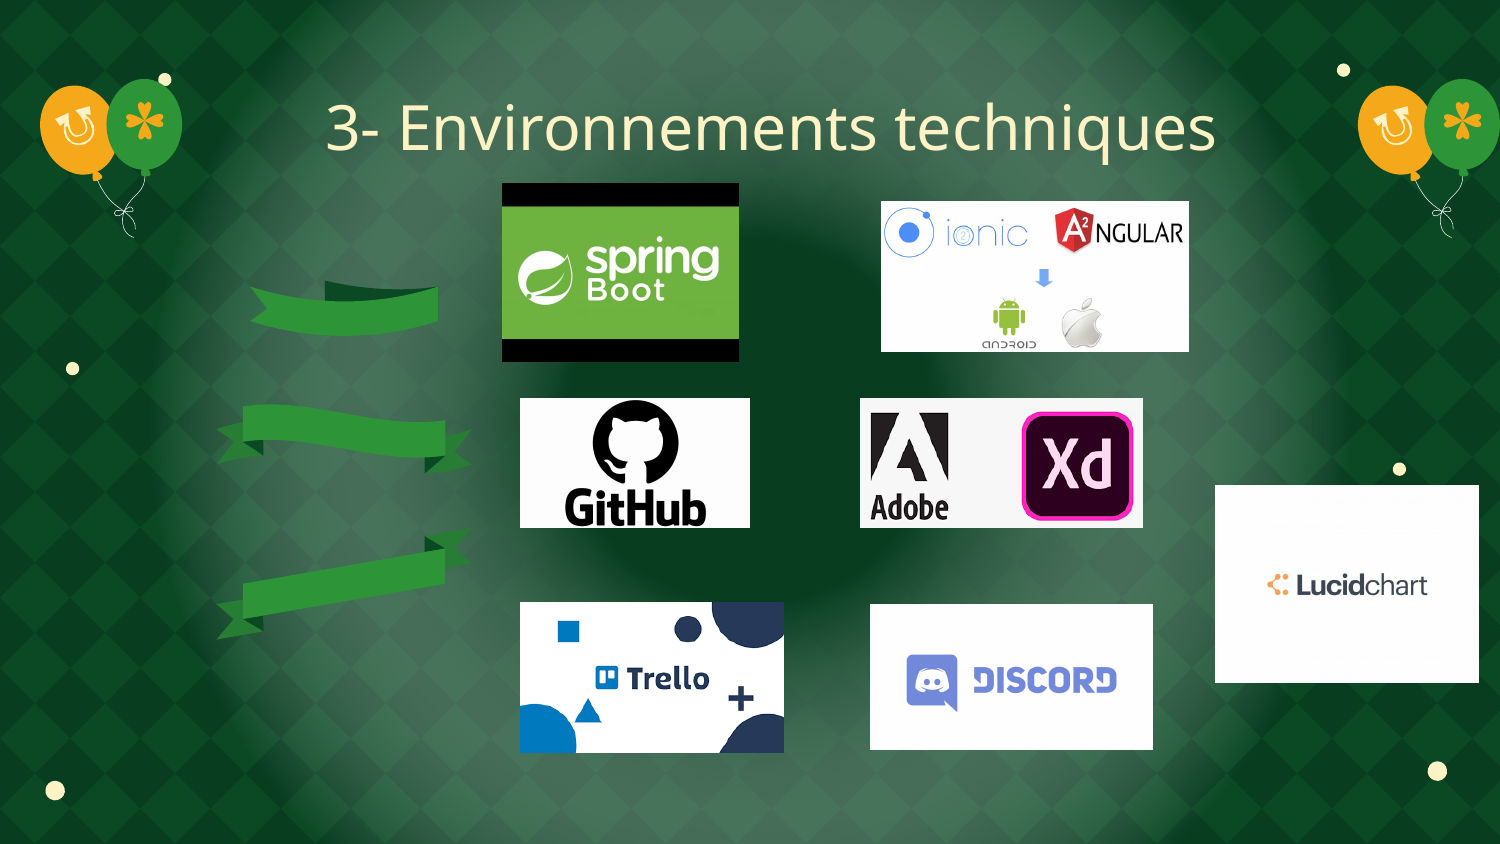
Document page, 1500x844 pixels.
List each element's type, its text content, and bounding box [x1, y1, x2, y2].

picture [520, 398, 751, 529]
picture [1215, 484, 1479, 683]
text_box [216, 404, 473, 474]
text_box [1352, 78, 1500, 238]
picture [860, 398, 1143, 529]
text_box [34, 78, 183, 238]
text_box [216, 527, 472, 640]
picture [501, 183, 739, 362]
title 3- Environnements techniques [175, 72, 1370, 167]
picture [870, 604, 1153, 751]
picture [520, 601, 785, 753]
picture [881, 201, 1189, 353]
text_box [249, 280, 439, 337]
